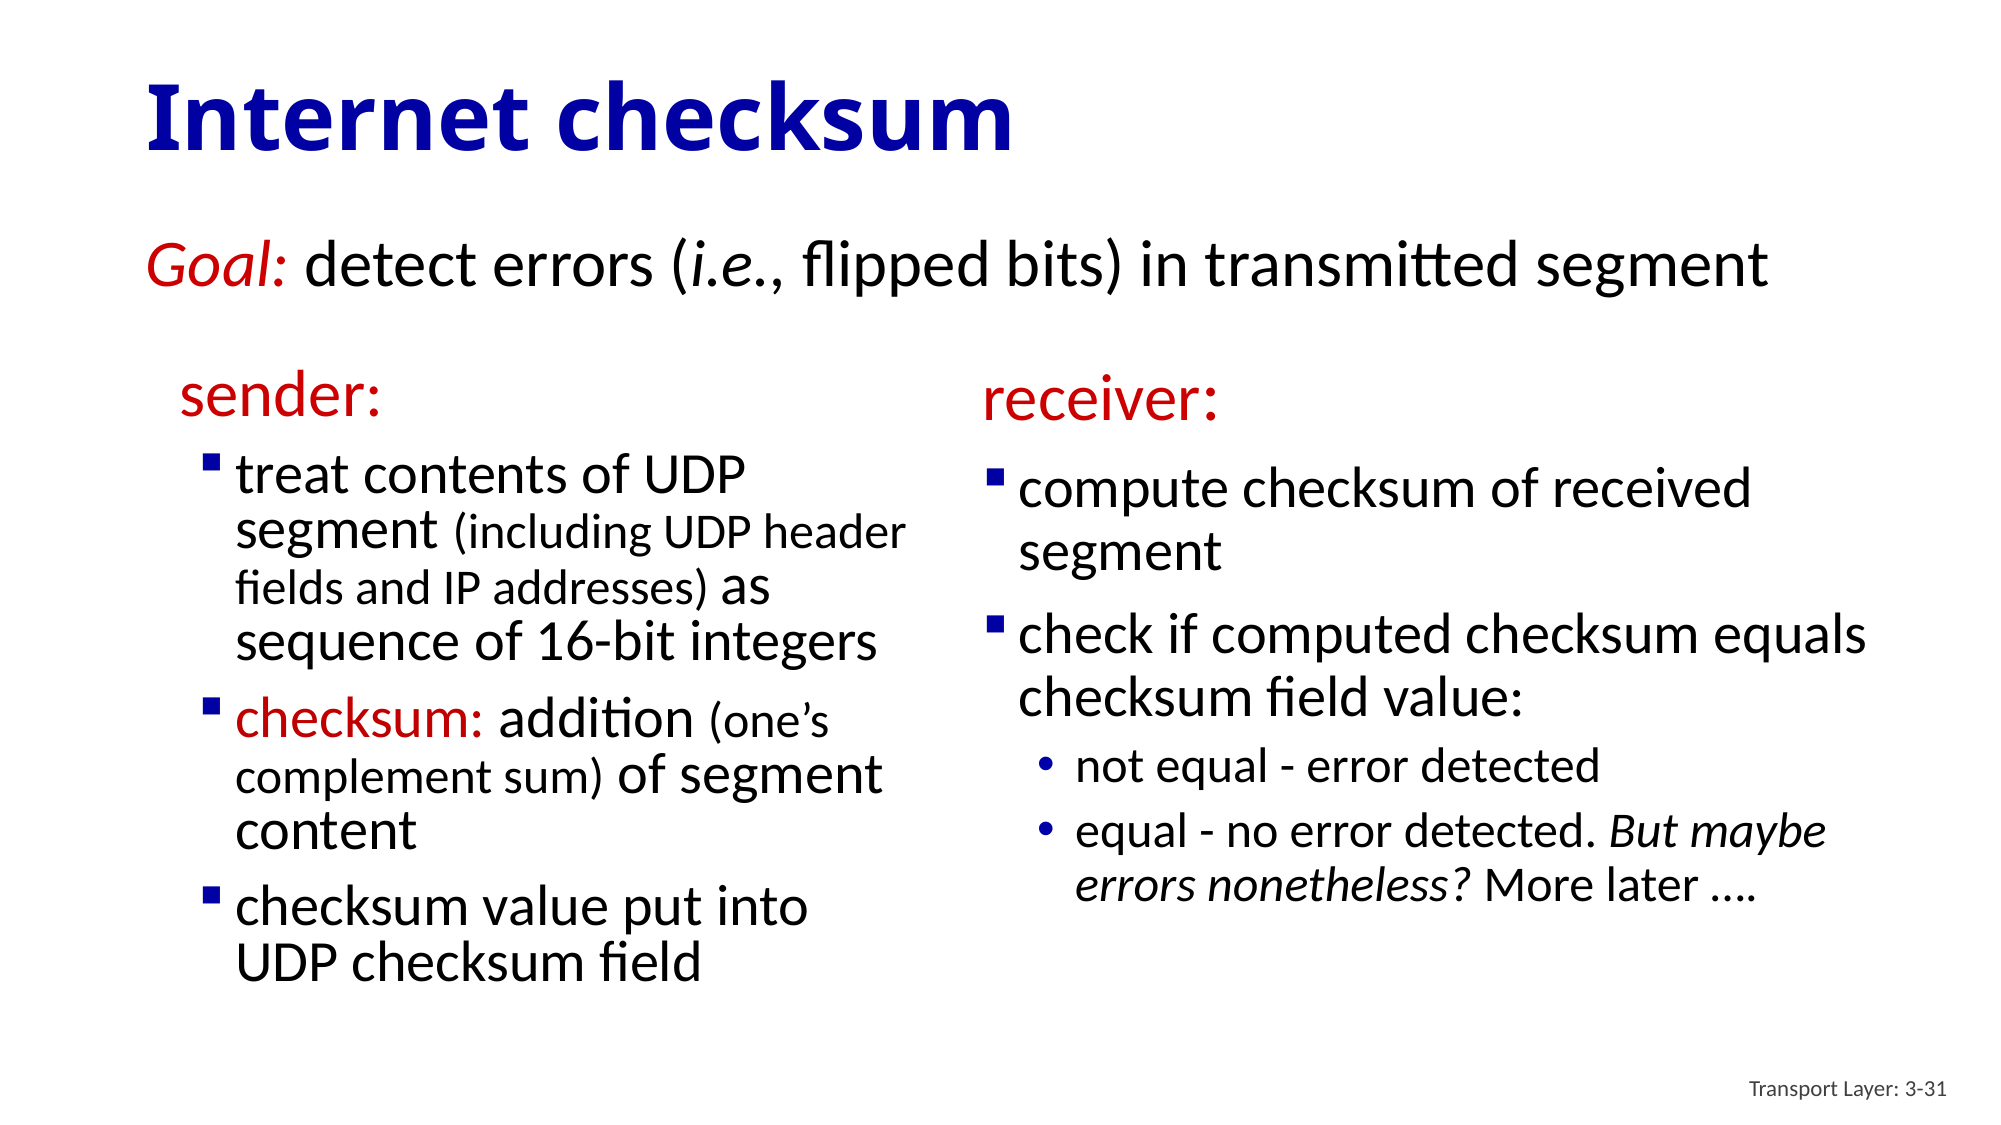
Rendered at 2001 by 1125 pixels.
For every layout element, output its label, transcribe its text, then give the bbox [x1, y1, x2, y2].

text_box sender: treat contents of UDP segment (including UDP header fields and IP addresses) as sequence of 16-bit integers checksum: addition (one’s complement sum) of segment content checksum value put into UDP checksum field [162, 364, 928, 1099]
text_box Goal: detect errors (i.e., flipped bits) in transmitted segment [131, 224, 1952, 364]
title Internet checksum [131, 47, 1952, 195]
text_box receiver: compute checksum of received segment check if computed checksum equals checksum field value: not equal - error detected equal - no error detected. But maybe errors nonetheless? More later …. [946, 364, 1886, 1020]
slide_number Transport Layer: 3-31 [1512, 1056, 1963, 1117]
